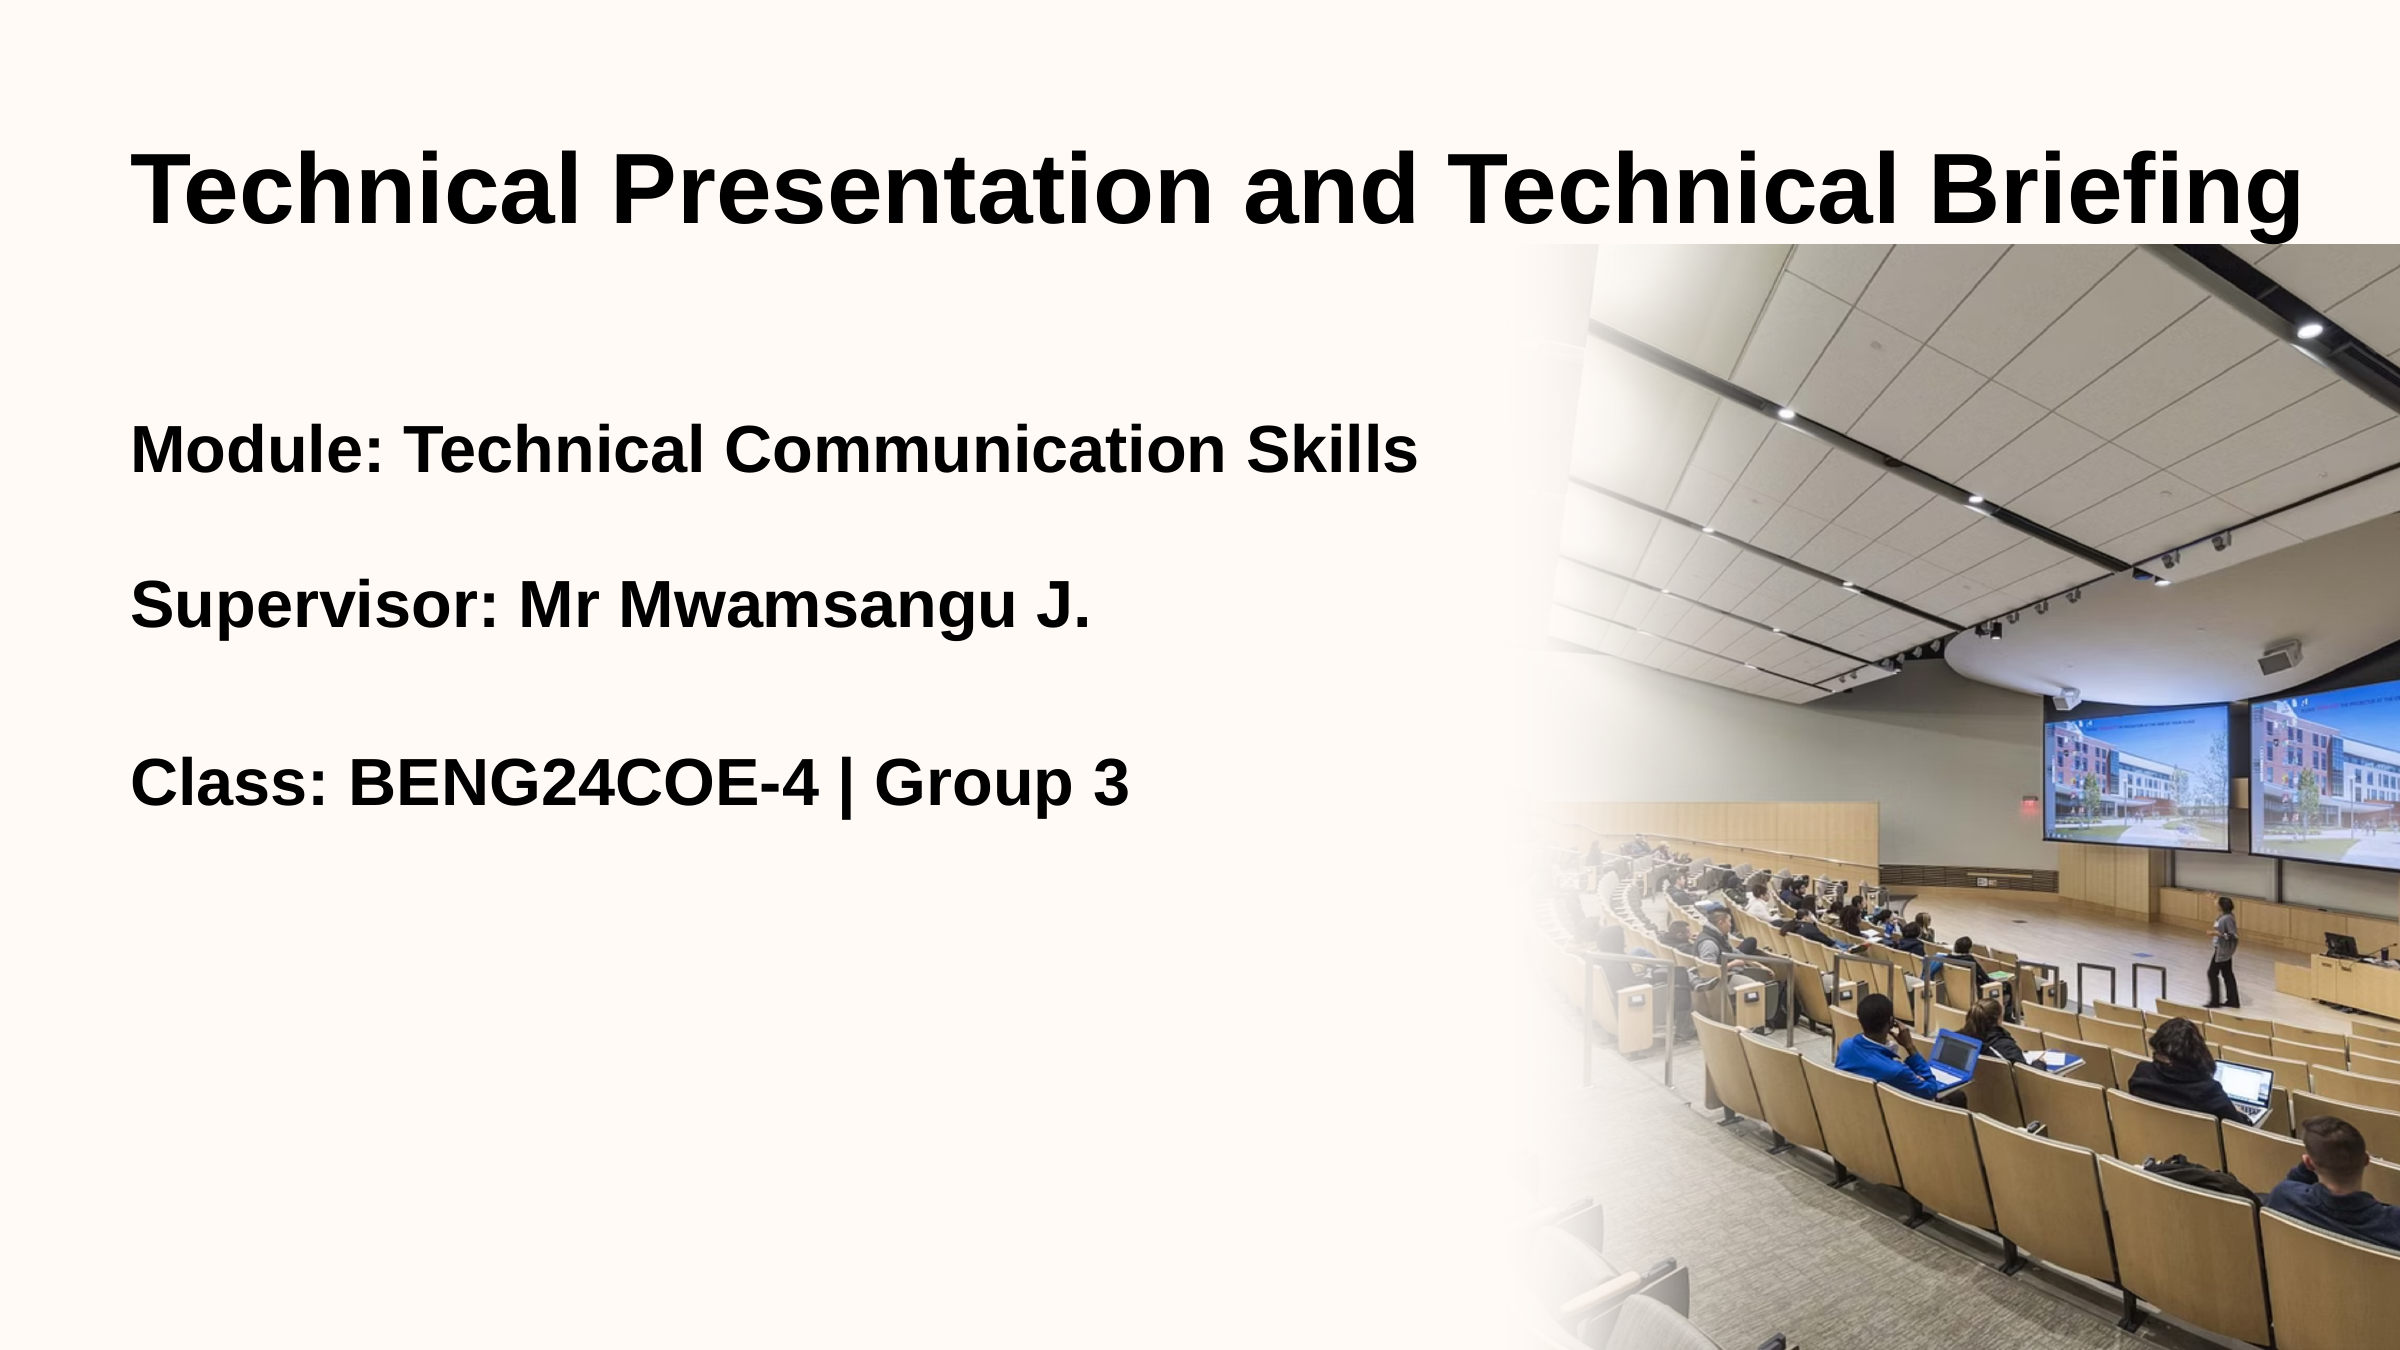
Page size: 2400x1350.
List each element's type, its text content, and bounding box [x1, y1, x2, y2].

text_box Supervisor: Mr Mwamsangu J. Class: BENG24COE-4 | Group 3 [130, 581, 1370, 803]
text_box Technical Presentation and Technical Briefing [130, 128, 2330, 361]
text_box Module: Technical Communication Skills [130, 426, 1370, 487]
picture [1499, 244, 2400, 1350]
